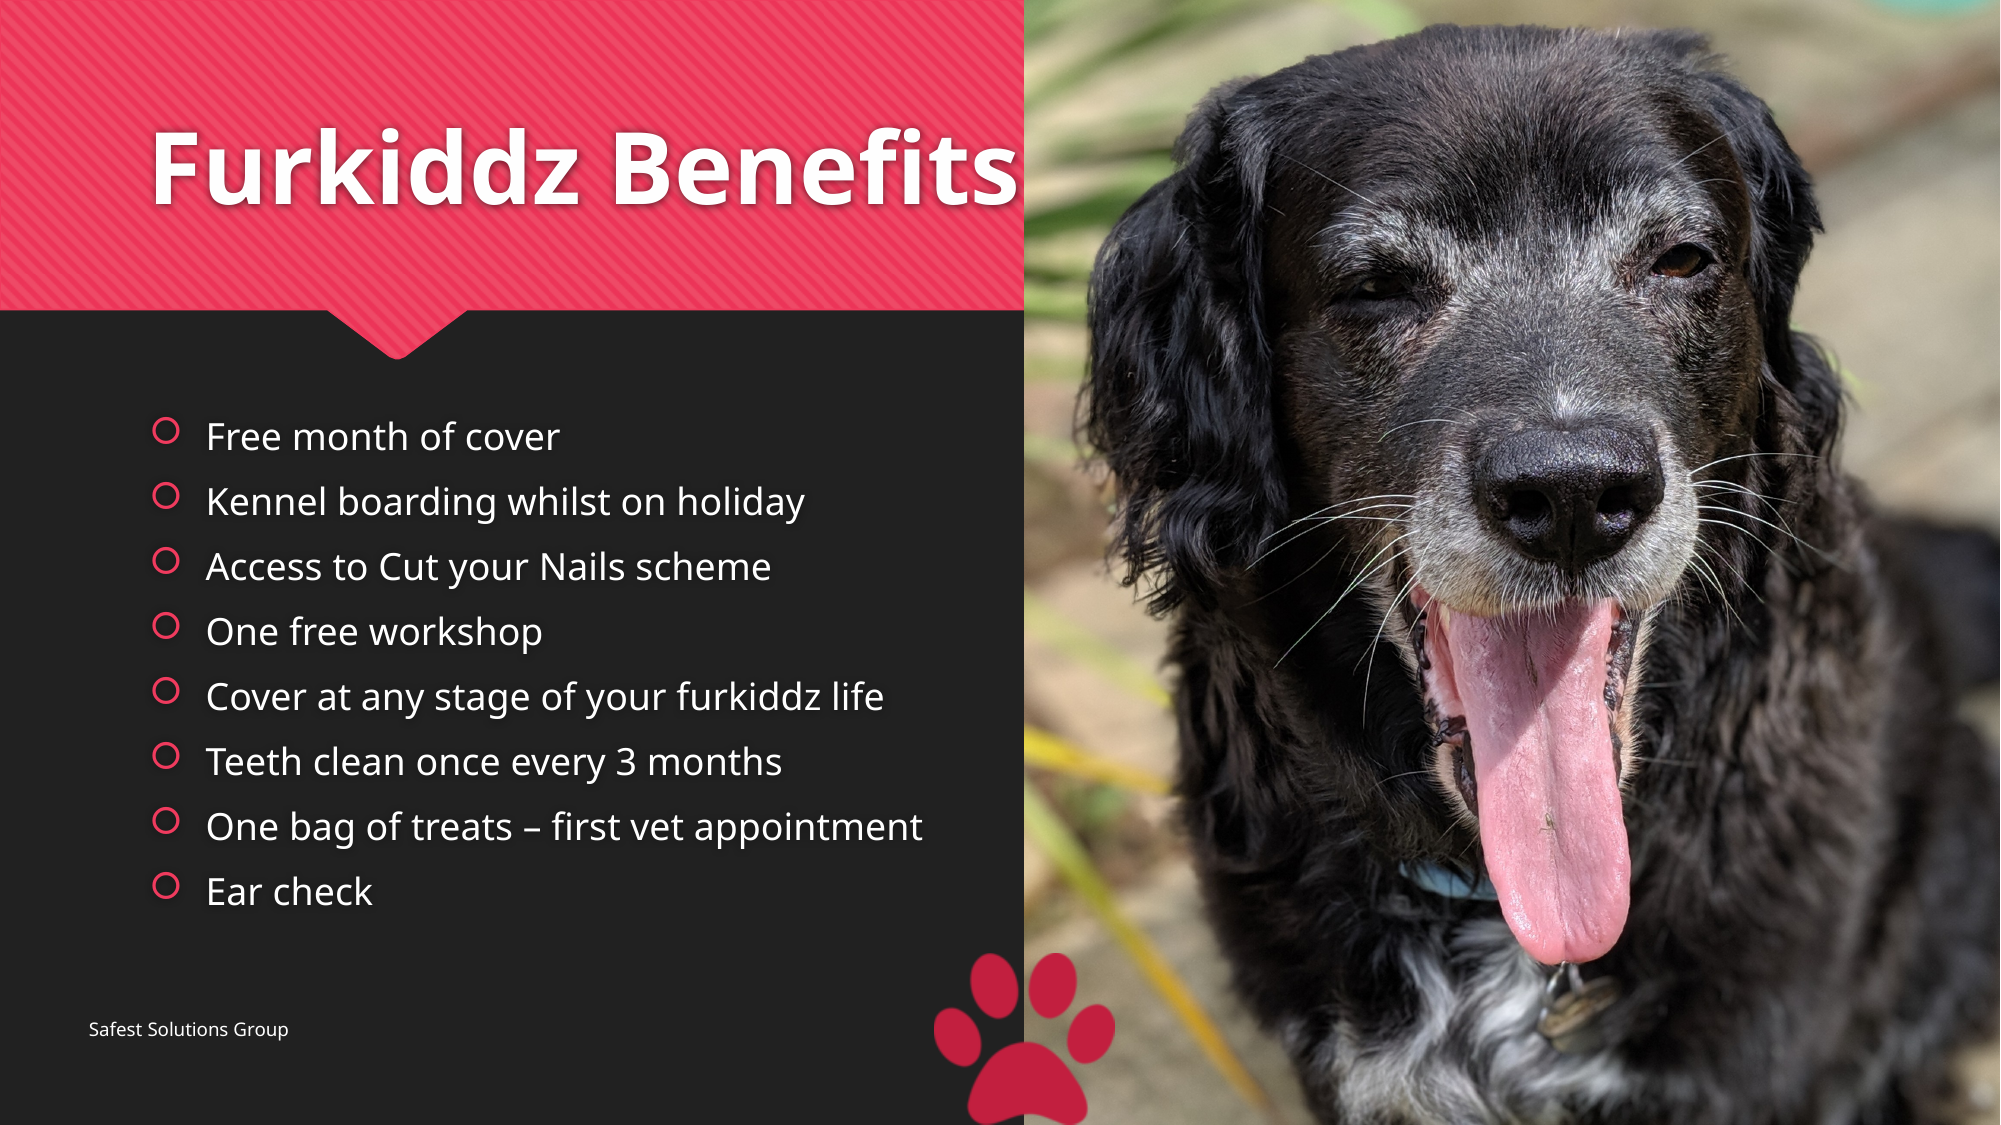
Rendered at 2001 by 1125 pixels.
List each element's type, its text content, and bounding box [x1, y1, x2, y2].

footer Safest Solutions Group [74, 991, 933, 1051]
title Furkiddz Benefits [132, 73, 1024, 233]
list Free month of cover Kennel boarding whilst on holiday Access to Cut your Nails scheme One free workshop Cover at any stage of your furkiddz life Teeth clean once every 3 months One bag of treats – first vet appointment Ear check [134, 364, 1024, 962]
picture [933, 0, 2000, 1125]
